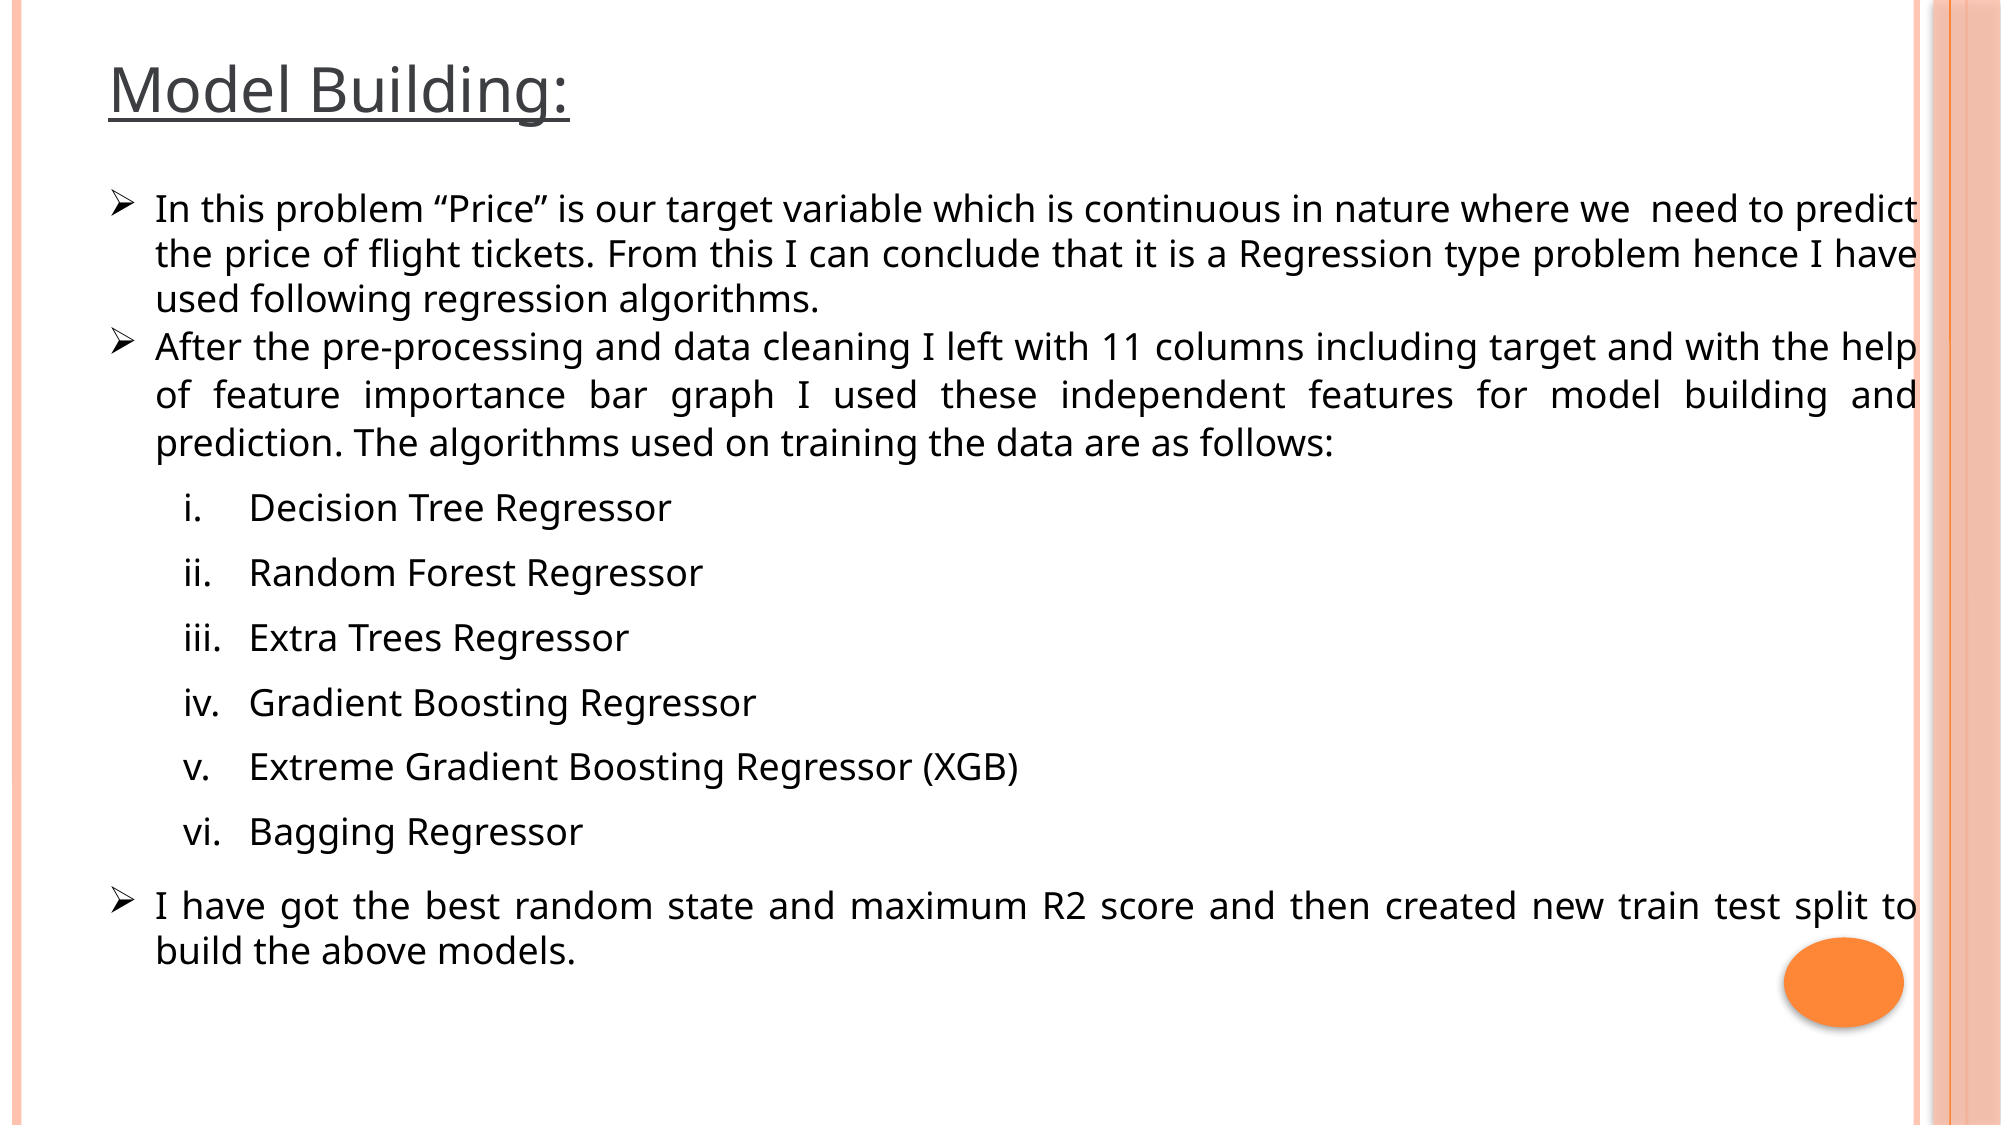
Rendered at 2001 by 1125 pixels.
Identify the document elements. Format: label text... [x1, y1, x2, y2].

text_box In this problem “Price” is our target variable which is continuous in nature where we need to predict the price of flight tickets. From this I can conclude that it is a Regression type problem hence I have used following regression algorithms. After the pre-processing and data cleaning I left with 11 columns including target and with the help of feature importance bar graph I used these independent features for model building and prediction. The algorithms used on training the data are as follows: Decision Tree Regressor Random Forest Regressor Extra Trees Regressor Gradient Boosting Regressor Extreme Gradient Boosting Regressor (XGB) Bagging Regressor [93, 177, 1935, 861]
text_box I have got the best random state and maximum R2 score and then created new train test split to build the above models. [93, 874, 1935, 1025]
text_box Model Building: [93, 42, 1935, 133]
